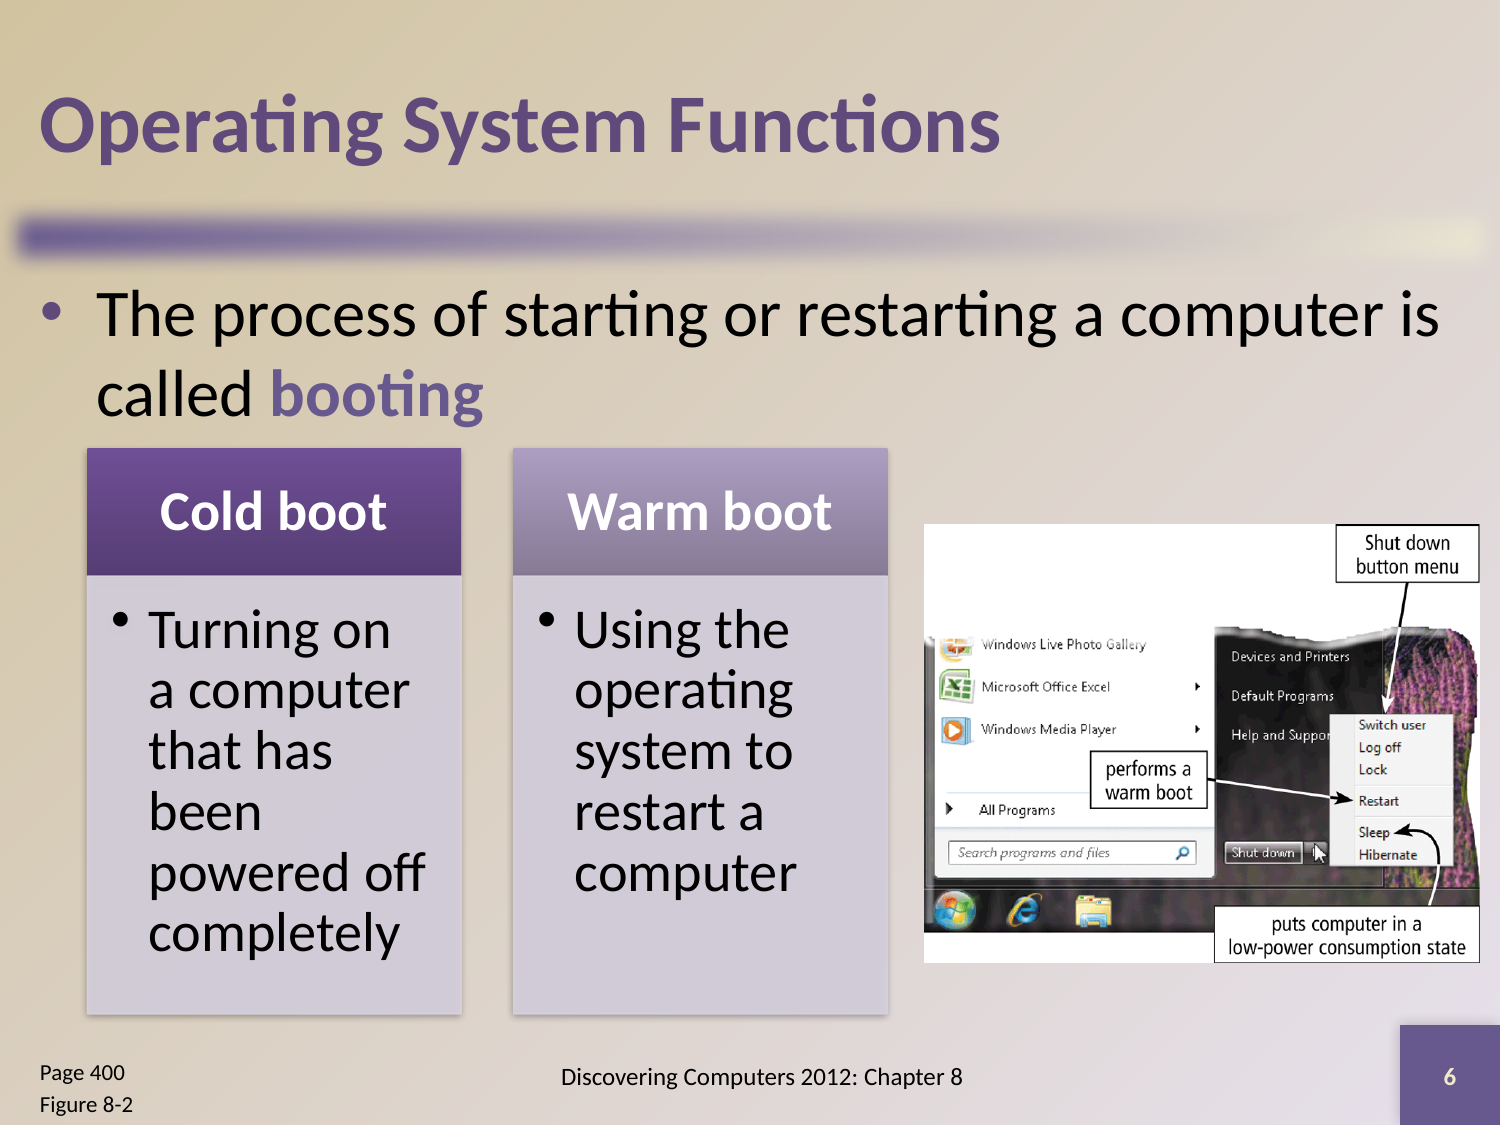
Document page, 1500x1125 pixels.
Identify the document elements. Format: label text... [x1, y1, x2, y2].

title Operating System Functions [24, 24, 1475, 213]
list The process of starting or restarting a computer is called booting [24, 262, 1475, 1025]
footer Discovering Computers 2012: Chapter 8 [450, 1037, 1075, 1113]
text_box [87, 437, 888, 1026]
slide_number 6 [1400, 1025, 1500, 1125]
list Page 400 Figure 8-2 [24, 1050, 300, 1125]
picture [924, 524, 1481, 963]
